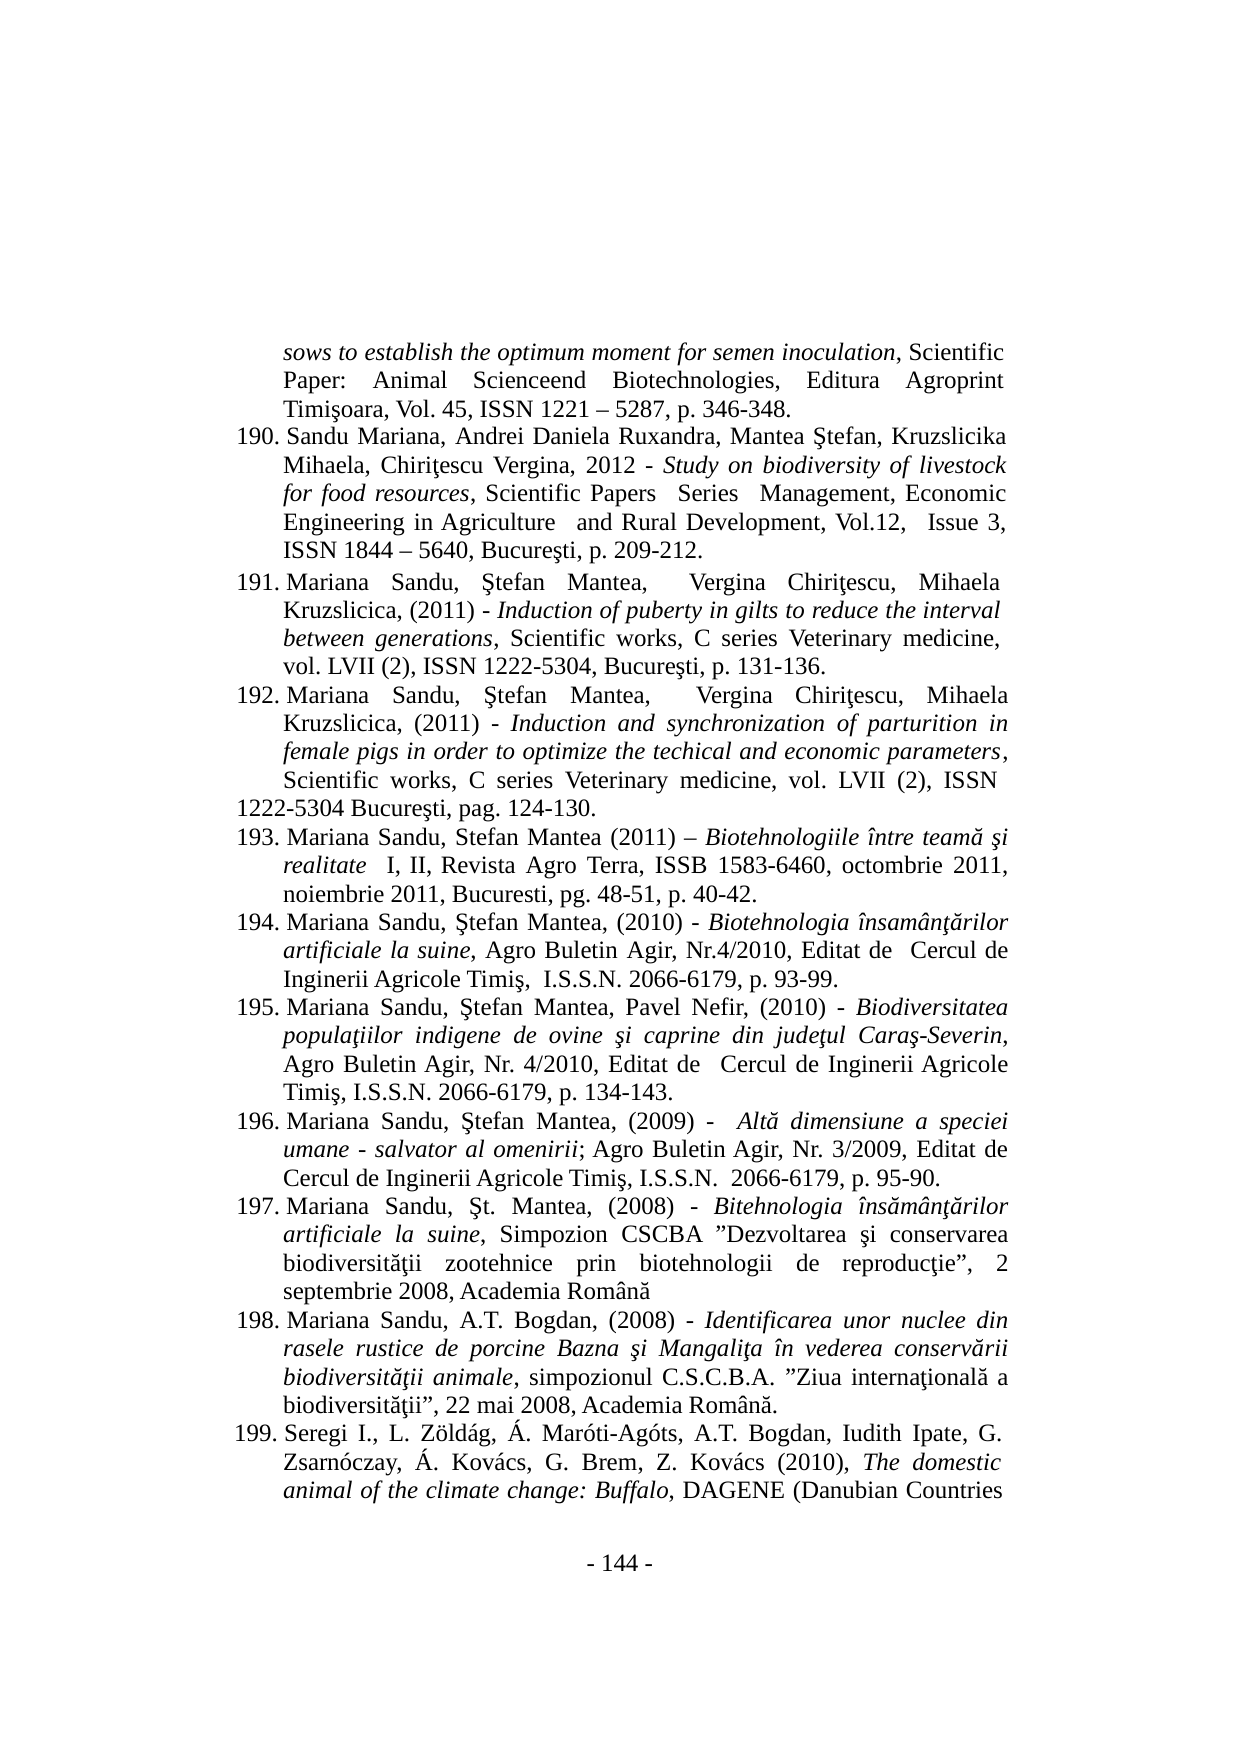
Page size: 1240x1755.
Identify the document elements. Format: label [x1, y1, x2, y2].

text_box [584, 1549, 660, 1579]
text_box [234, 337, 1011, 1517]
